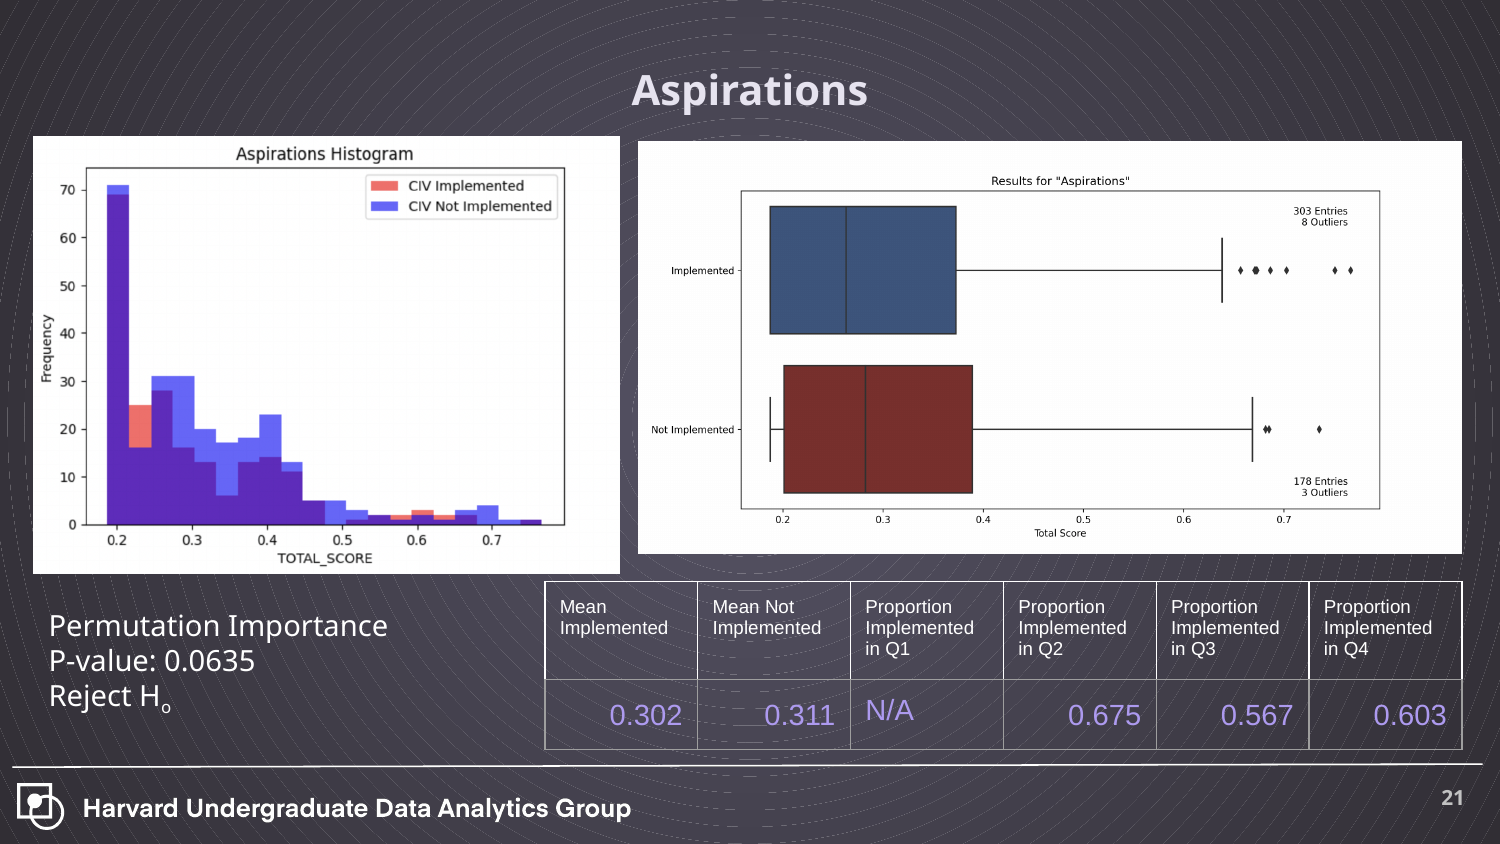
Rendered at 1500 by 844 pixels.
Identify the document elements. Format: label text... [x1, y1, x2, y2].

table_header Proportion Implemented in Q1 [851, 582, 1003, 679]
table_header Mean Implemented [546, 582, 697, 679]
picture [638, 141, 1463, 554]
text_box Permutation Importance P-value: 0.0635 Reject Ho [33, 592, 544, 733]
table_cell 0.675 [1004, 680, 1156, 749]
table_header Mean Not Implemented [698, 582, 850, 679]
picture [33, 136, 620, 574]
list [Related Visualizations] [51, 582, 544, 592]
table_cell 0.311 [698, 680, 850, 749]
title Aspirations [51, 42, 1449, 137]
table_header Proportion Implemented in Q2 [1004, 582, 1156, 679]
list [Related Visualizations] [620, 141, 1449, 581]
table_header Proportion Implemented in Q4 [1310, 582, 1461, 679]
table_cell 0.603 [1310, 680, 1461, 749]
table_cell 0.302 [546, 680, 697, 749]
table_cell N/A [851, 680, 1003, 749]
slide_number ‹#› [1389, 764, 1480, 830]
table_cell 0.567 [1157, 680, 1308, 749]
picture [17, 783, 635, 830]
table_header Proportion Implemented in Q3 [1157, 582, 1308, 679]
